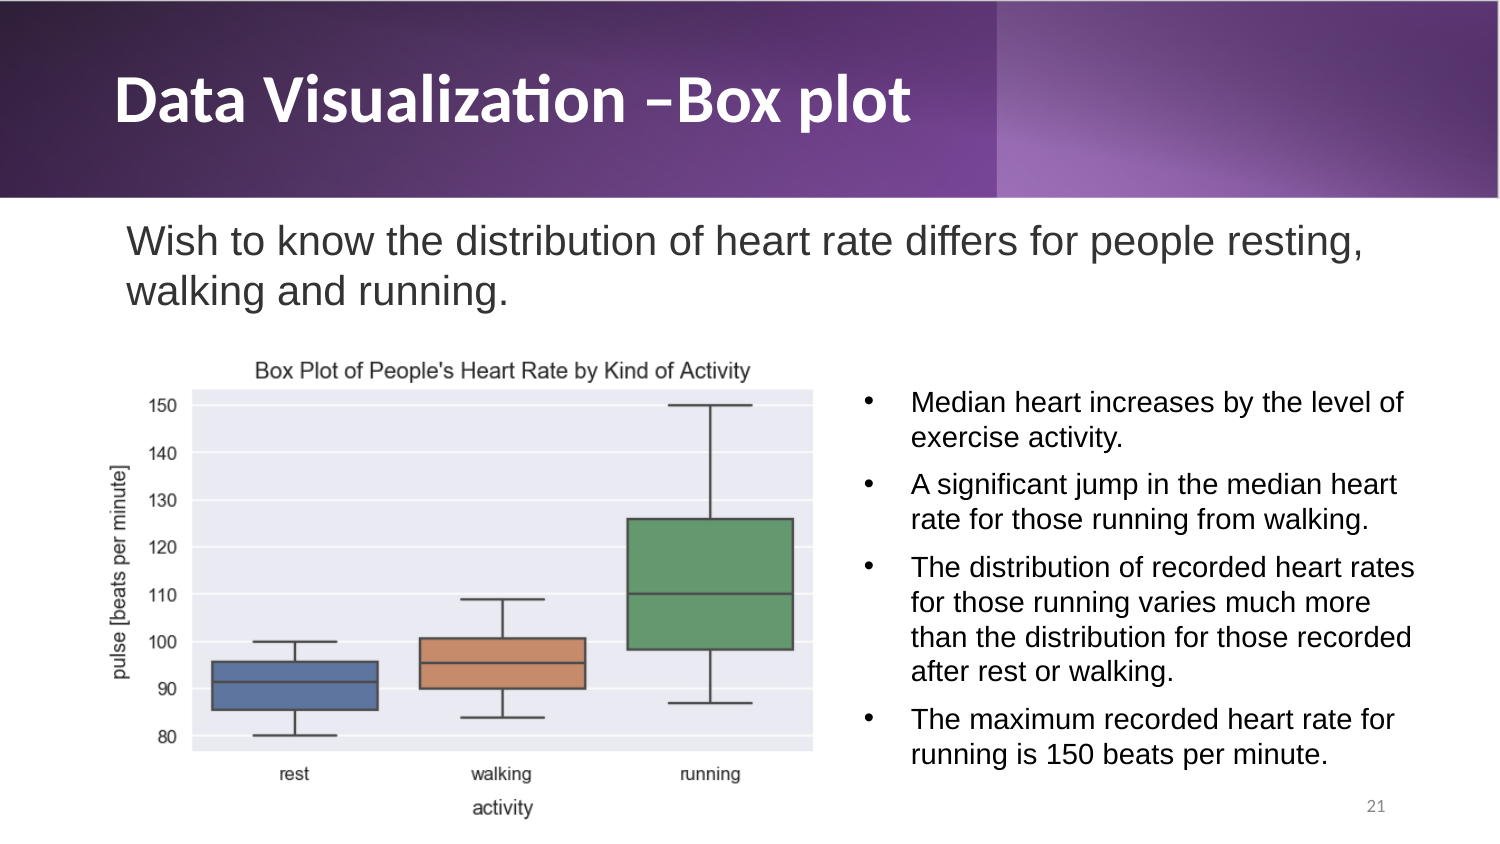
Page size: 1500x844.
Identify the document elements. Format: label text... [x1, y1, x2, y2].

picture [102, 353, 832, 828]
slide_number 21 [1059, 782, 1397, 827]
text_box Median heart increases by the level of exercise activity. A significant jump in the median heart rate for those running from walking. The distribution of recorded heart rates for those running varies much more than the distribution for those recorded after rest or walking. The maximum recorded heart rate for running is 150 beats per minute. [848, 375, 1446, 778]
text_box Wish to know the distribution of heart rate differs for people resting, walking and running. [111, 207, 1389, 322]
picture [0, 0, 1500, 199]
